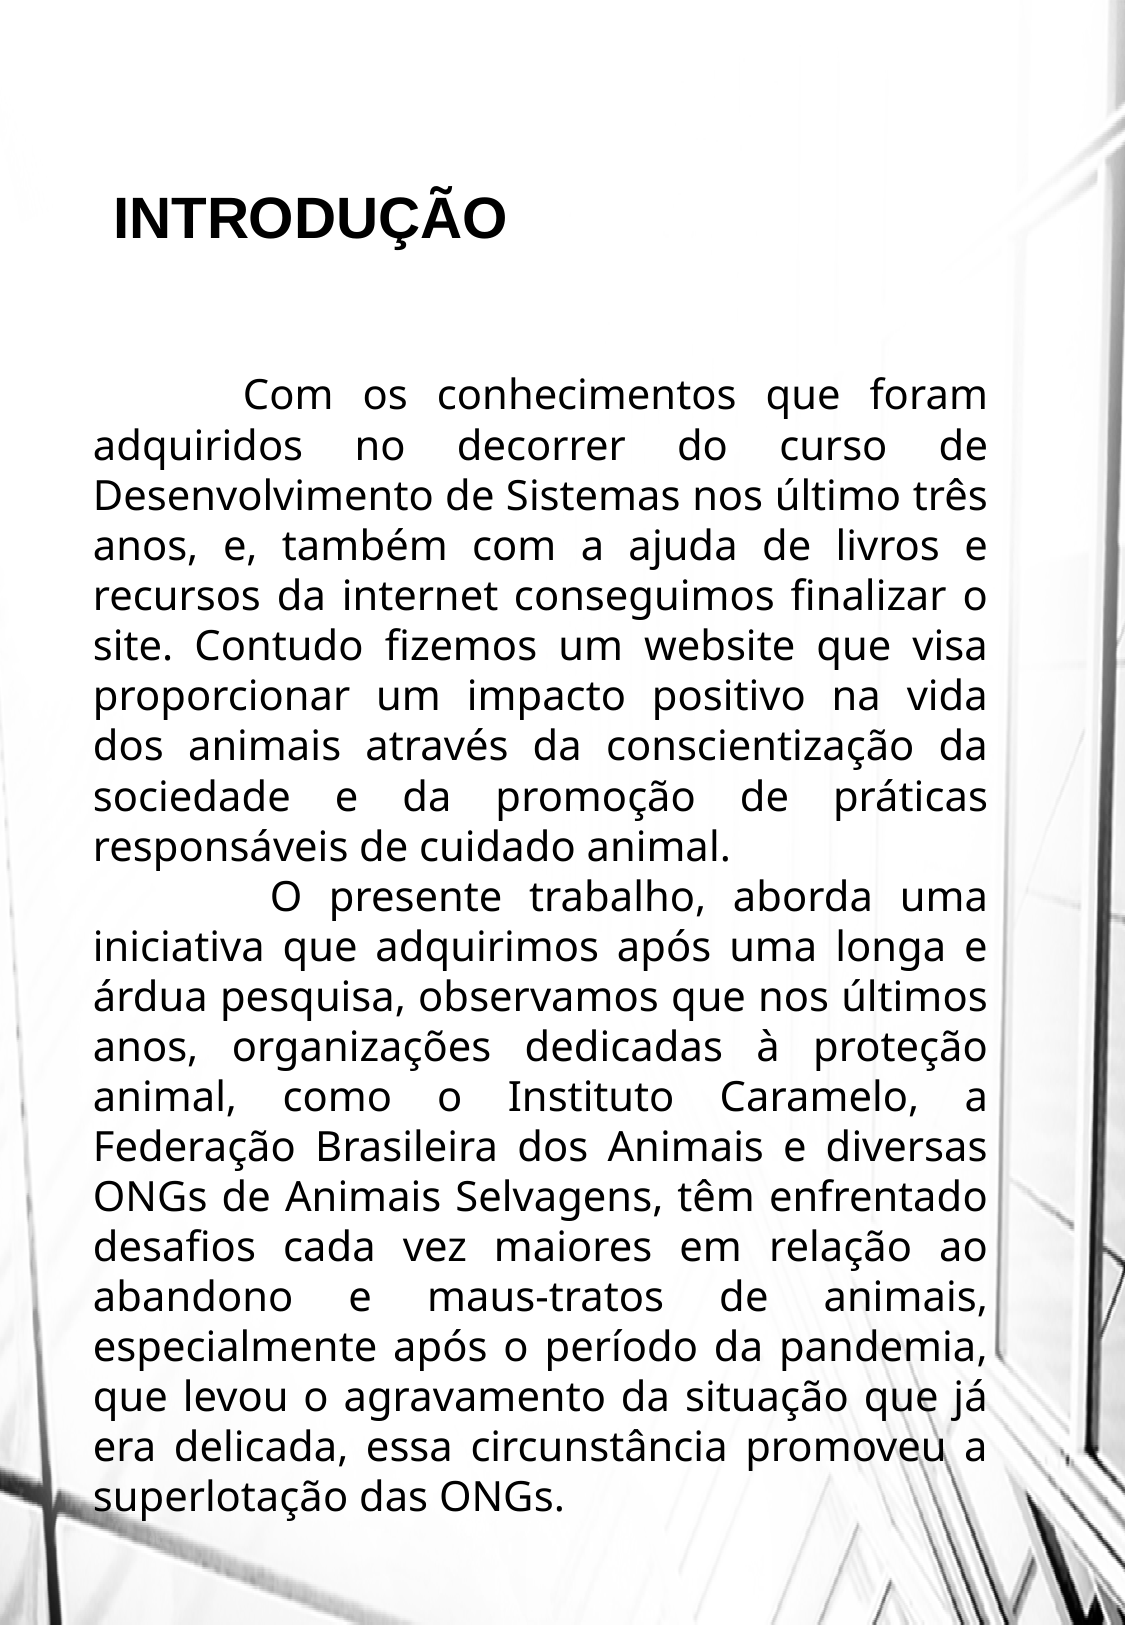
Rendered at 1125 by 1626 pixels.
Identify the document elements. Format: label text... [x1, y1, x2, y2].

text_box Com os conhecimentos que foram adquiridos no decorrer do curso de Desenvolvimento de Sistemas nos último três anos, e, também com a ajuda de livros e recursos da internet conseguimos finalizar o site. Contudo fizemos um website que visa proporcionar um impacto positivo na vida dos animais através da conscientização da sociedade e da promoção de práticas responsáveis de cuidado animal. O presente trabalho, aborda uma iniciativa que adquirimos após uma longa e árdua pesquisa, observamos que nos últimos anos, organizações dedicadas à proteção animal, como o Instituto Caramelo, a Federação Brasileira dos Animais e diversas ONGs de Animais Selvagens, têm enfrentado desafios cada vez maiores em relação ao abandono e maus-tratos de animais, especialmente após o período da pandemia, que levou o agravamento da situação que já era delicada, essa circunstância promoveu a superlotação das ONGs. [78, 351, 1003, 1527]
title INTRODUÇÃO [98, 126, 901, 258]
picture [0, 0, 1125, 1625]
